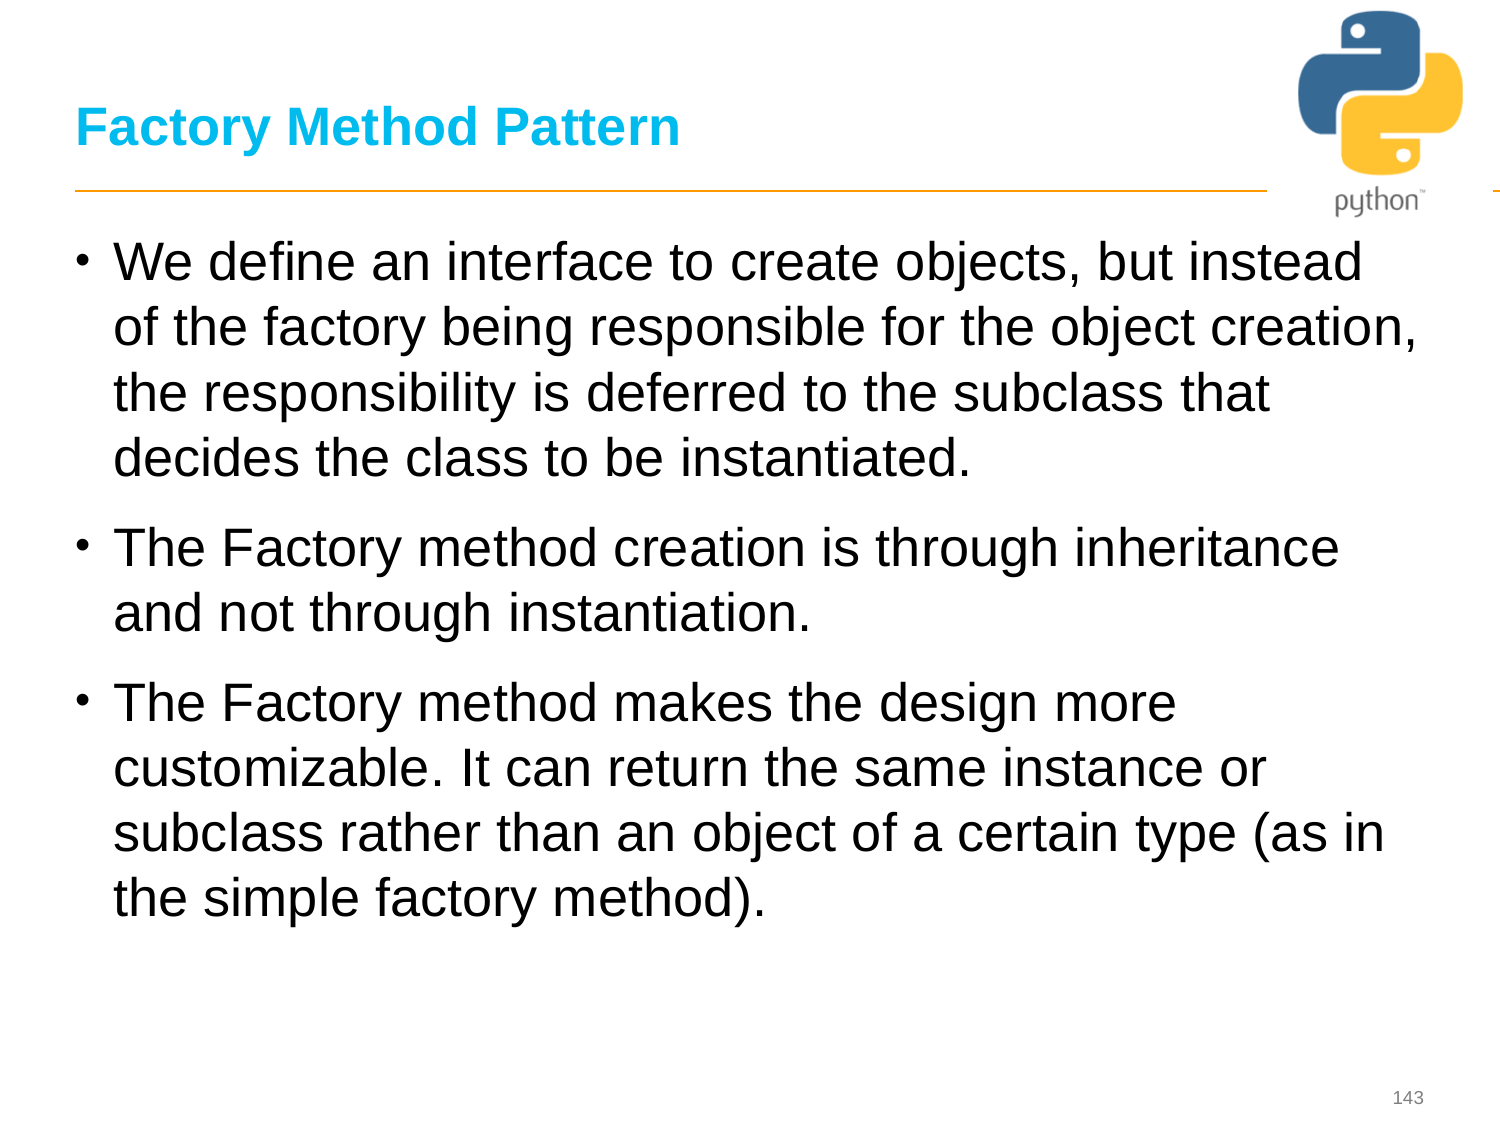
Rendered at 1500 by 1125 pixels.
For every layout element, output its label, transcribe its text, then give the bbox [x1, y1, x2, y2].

picture [1267, 5, 1493, 222]
list We define an interface to create objects, but instead of the factory being responsible for the object creation, the responsibility is deferred to the subclass that decides the class to be instantiated. The Factory method creation is through inheritance and not through instantiation. The Factory method makes the design more customizable. It can return the same instance or subclass rather than an object of a certain type (as in the simple factory method). [75, 226, 1425, 1018]
title Factory Method Pattern [75, 27, 1422, 157]
